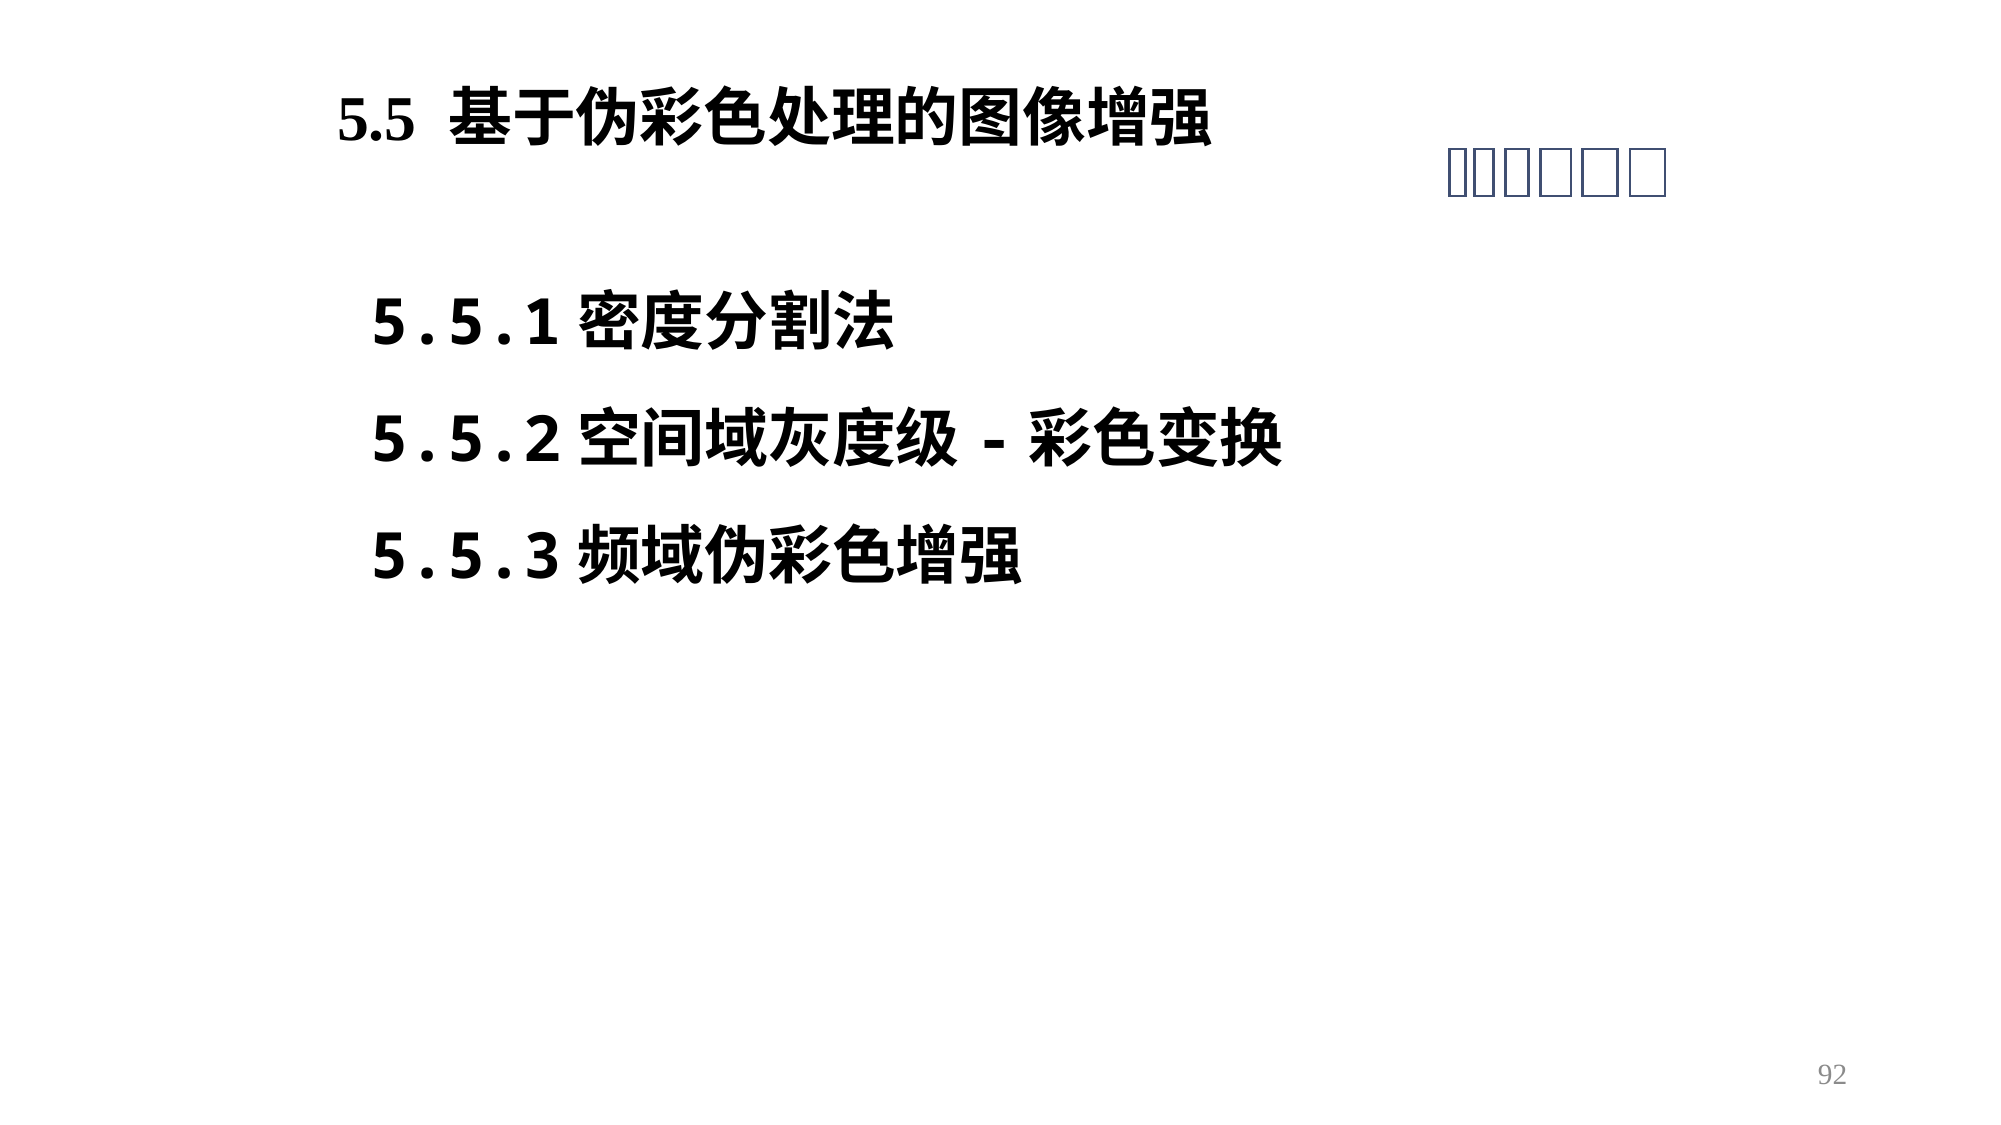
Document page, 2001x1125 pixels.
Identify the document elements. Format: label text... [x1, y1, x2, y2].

slide_number 92 [1412, 1042, 1863, 1103]
text_box 5.5 基于伪彩色处理的图像增强 [322, 50, 1355, 180]
text_box 5.5.1密度分割法 5.5.2空间域灰度级-彩色变换 5.5.3频域伪彩色增强 [355, 257, 1598, 600]
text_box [1449, 148, 1666, 196]
